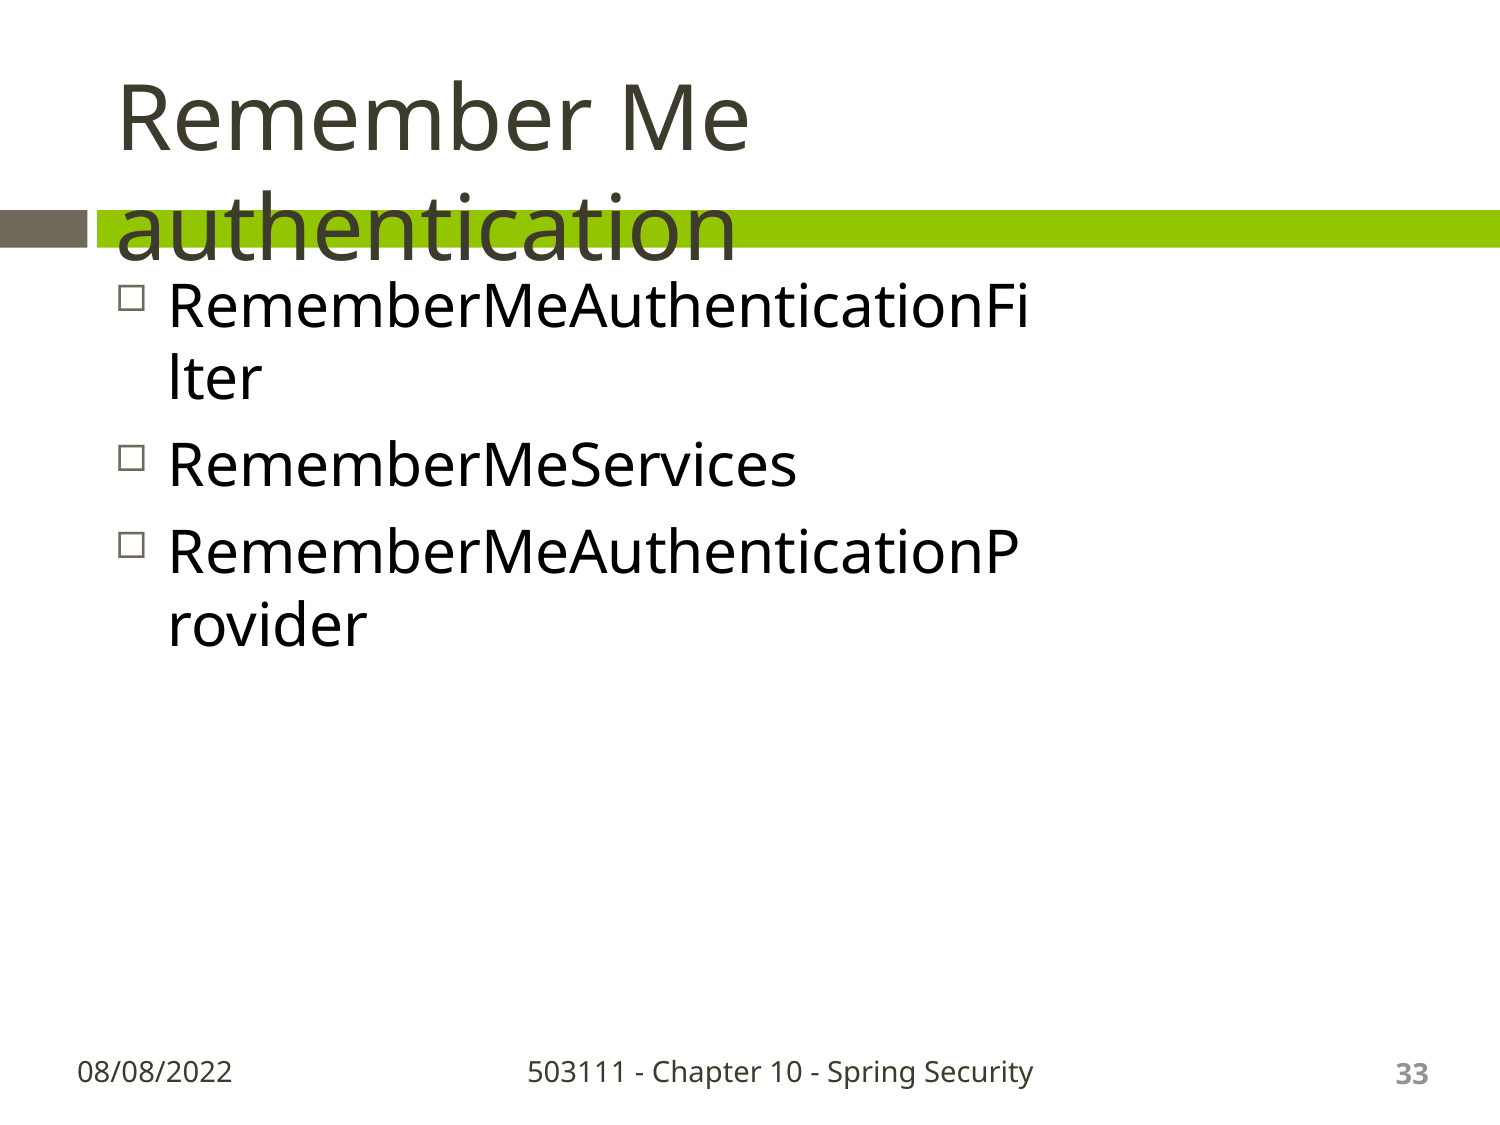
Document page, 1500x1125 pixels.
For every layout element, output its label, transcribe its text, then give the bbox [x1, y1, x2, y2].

text_box RememberMeAuthenticationFilter RememberMeServices RememberMeAuthenticationProvider [113, 250, 1040, 659]
title Remember Me authentication [113, 56, 1173, 279]
slide_number 33 [1084, 1054, 1430, 1091]
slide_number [75, 1055, 410, 1125]
footer 503111 - Chapter 10 - Spring Security [525, 1055, 1185, 1125]
